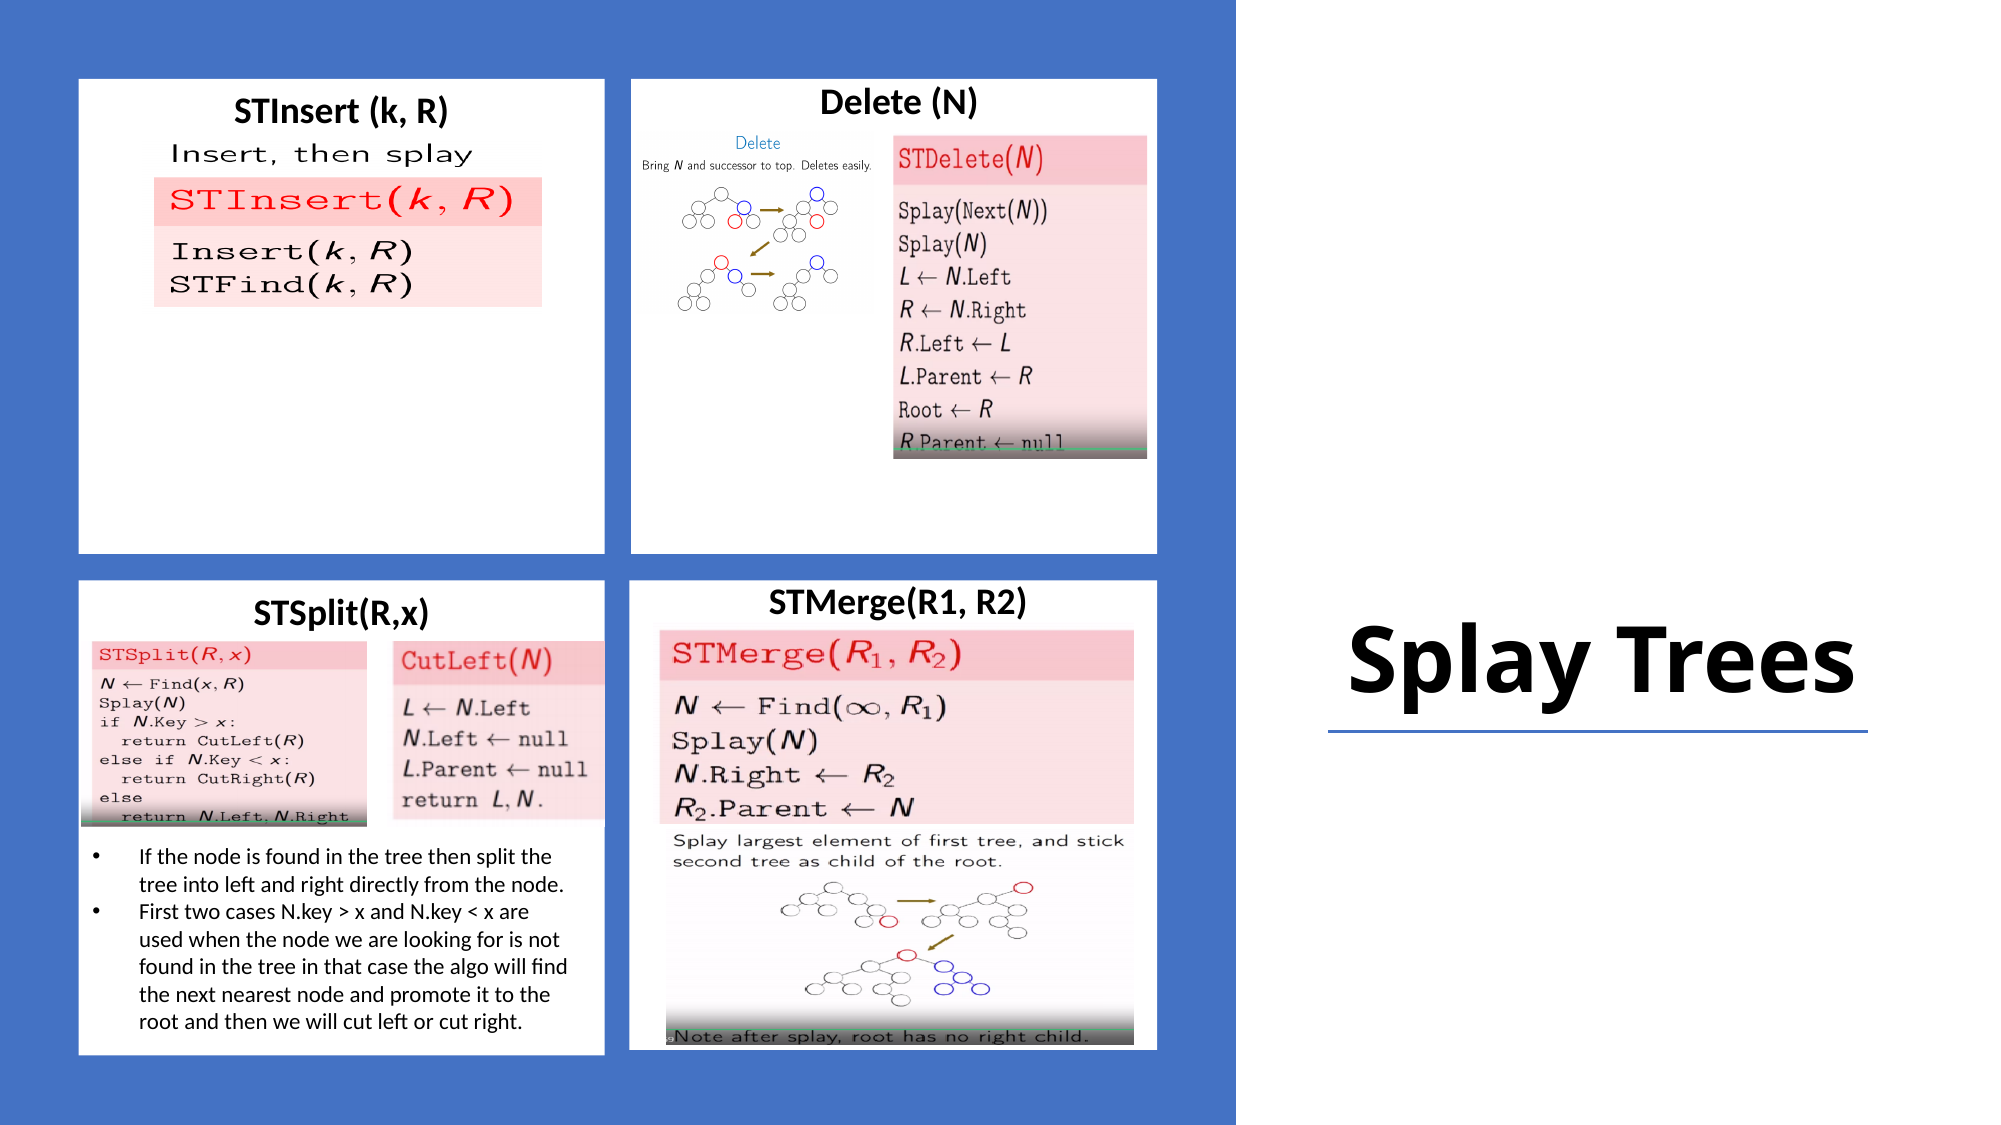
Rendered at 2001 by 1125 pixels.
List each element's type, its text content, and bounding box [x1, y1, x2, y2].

text_box STSplit(R,x) [78, 580, 605, 641]
text_box [630, 78, 1158, 555]
picture [387, 641, 605, 827]
picture [893, 133, 1148, 463]
title Splay Trees [1299, 602, 1906, 720]
picture [81, 641, 367, 827]
text_box STInsert (k, R) [78, 78, 605, 139]
text_box [78, 78, 606, 555]
text_box STMerge(R1, R2) [635, 569, 1162, 630]
text_box [78, 579, 606, 1057]
text_box If the node is found in the tree then split the tree into left and right directly from the node. First two cases N.key > x and N.key < x are used when the node we are looking for is not found in the tree in that case the algo will find the next nearest node and promote it to the root and then we will cut left or cut right. [77, 834, 594, 1042]
text_box Delete (N) [636, 70, 1163, 130]
picture [142, 139, 542, 314]
text_box [0, 0, 1237, 1125]
picture [666, 829, 1134, 1045]
text_box [628, 579, 1158, 1051]
picture [653, 622, 1134, 824]
picture [636, 131, 874, 314]
